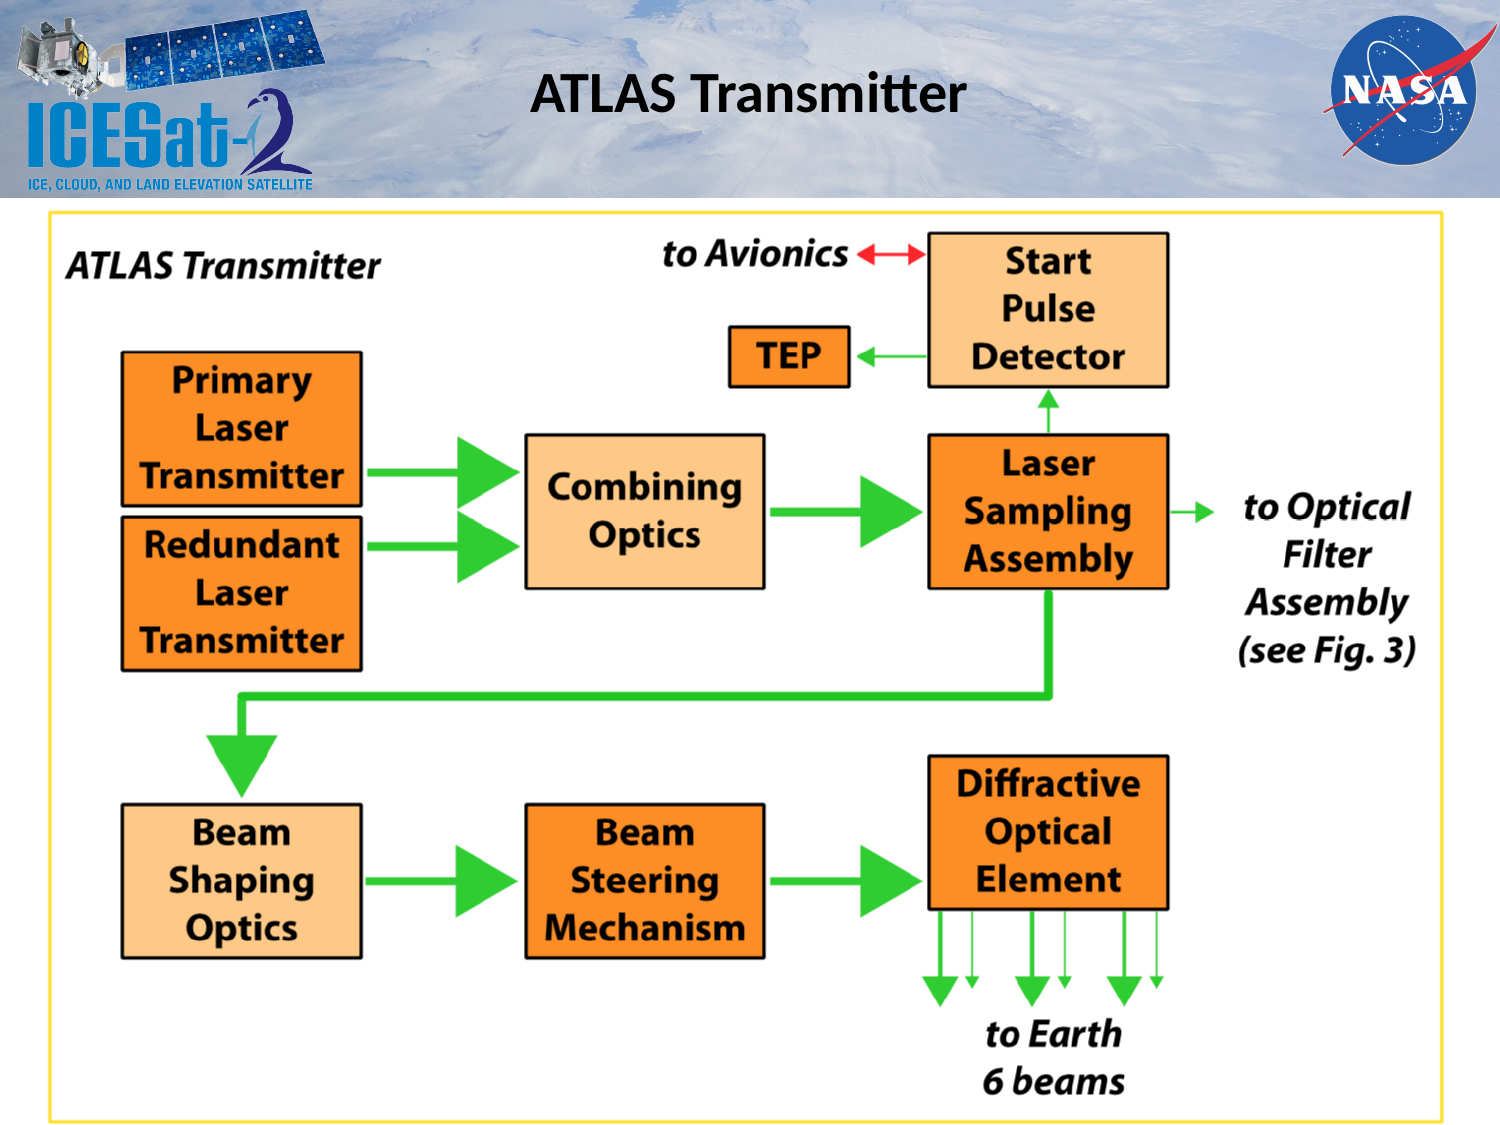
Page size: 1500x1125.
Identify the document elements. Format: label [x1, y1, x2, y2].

picture [0, 198, 1500, 1125]
text_box [0, 0, 1500, 198]
